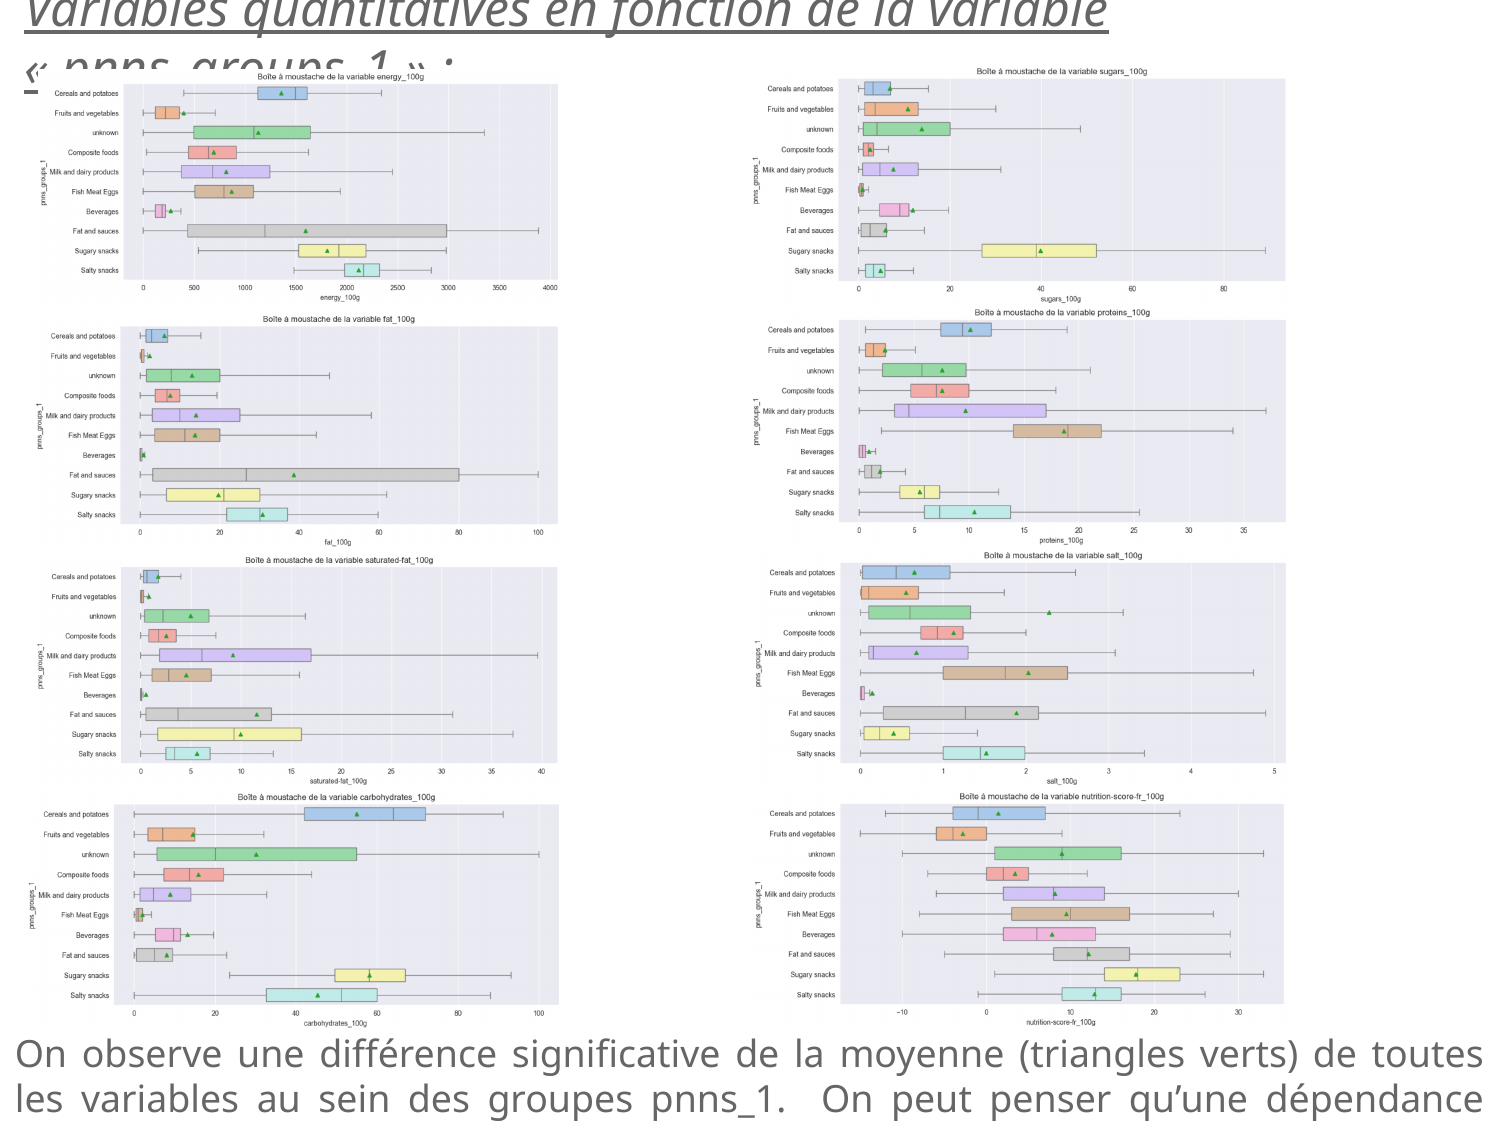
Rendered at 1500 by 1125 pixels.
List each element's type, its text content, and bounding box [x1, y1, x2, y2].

picture [751, 790, 1288, 1029]
text_box On observe une différence significative de la moyenne (triangles verts) de toutes les variables au sein des groupes pnns_1. On peut penser qu’une dépendance existe entre ces variables et « pnns_groups_1 ». [0, 1022, 1500, 1125]
picture [753, 549, 1288, 789]
picture [35, 553, 560, 789]
picture [26, 790, 562, 1029]
picture [38, 69, 562, 306]
picture [35, 313, 560, 548]
picture [749, 66, 1290, 546]
title Variables quantitatives en fonction de la variable « pnns_groups_1 » : [0, 2, 1500, 71]
